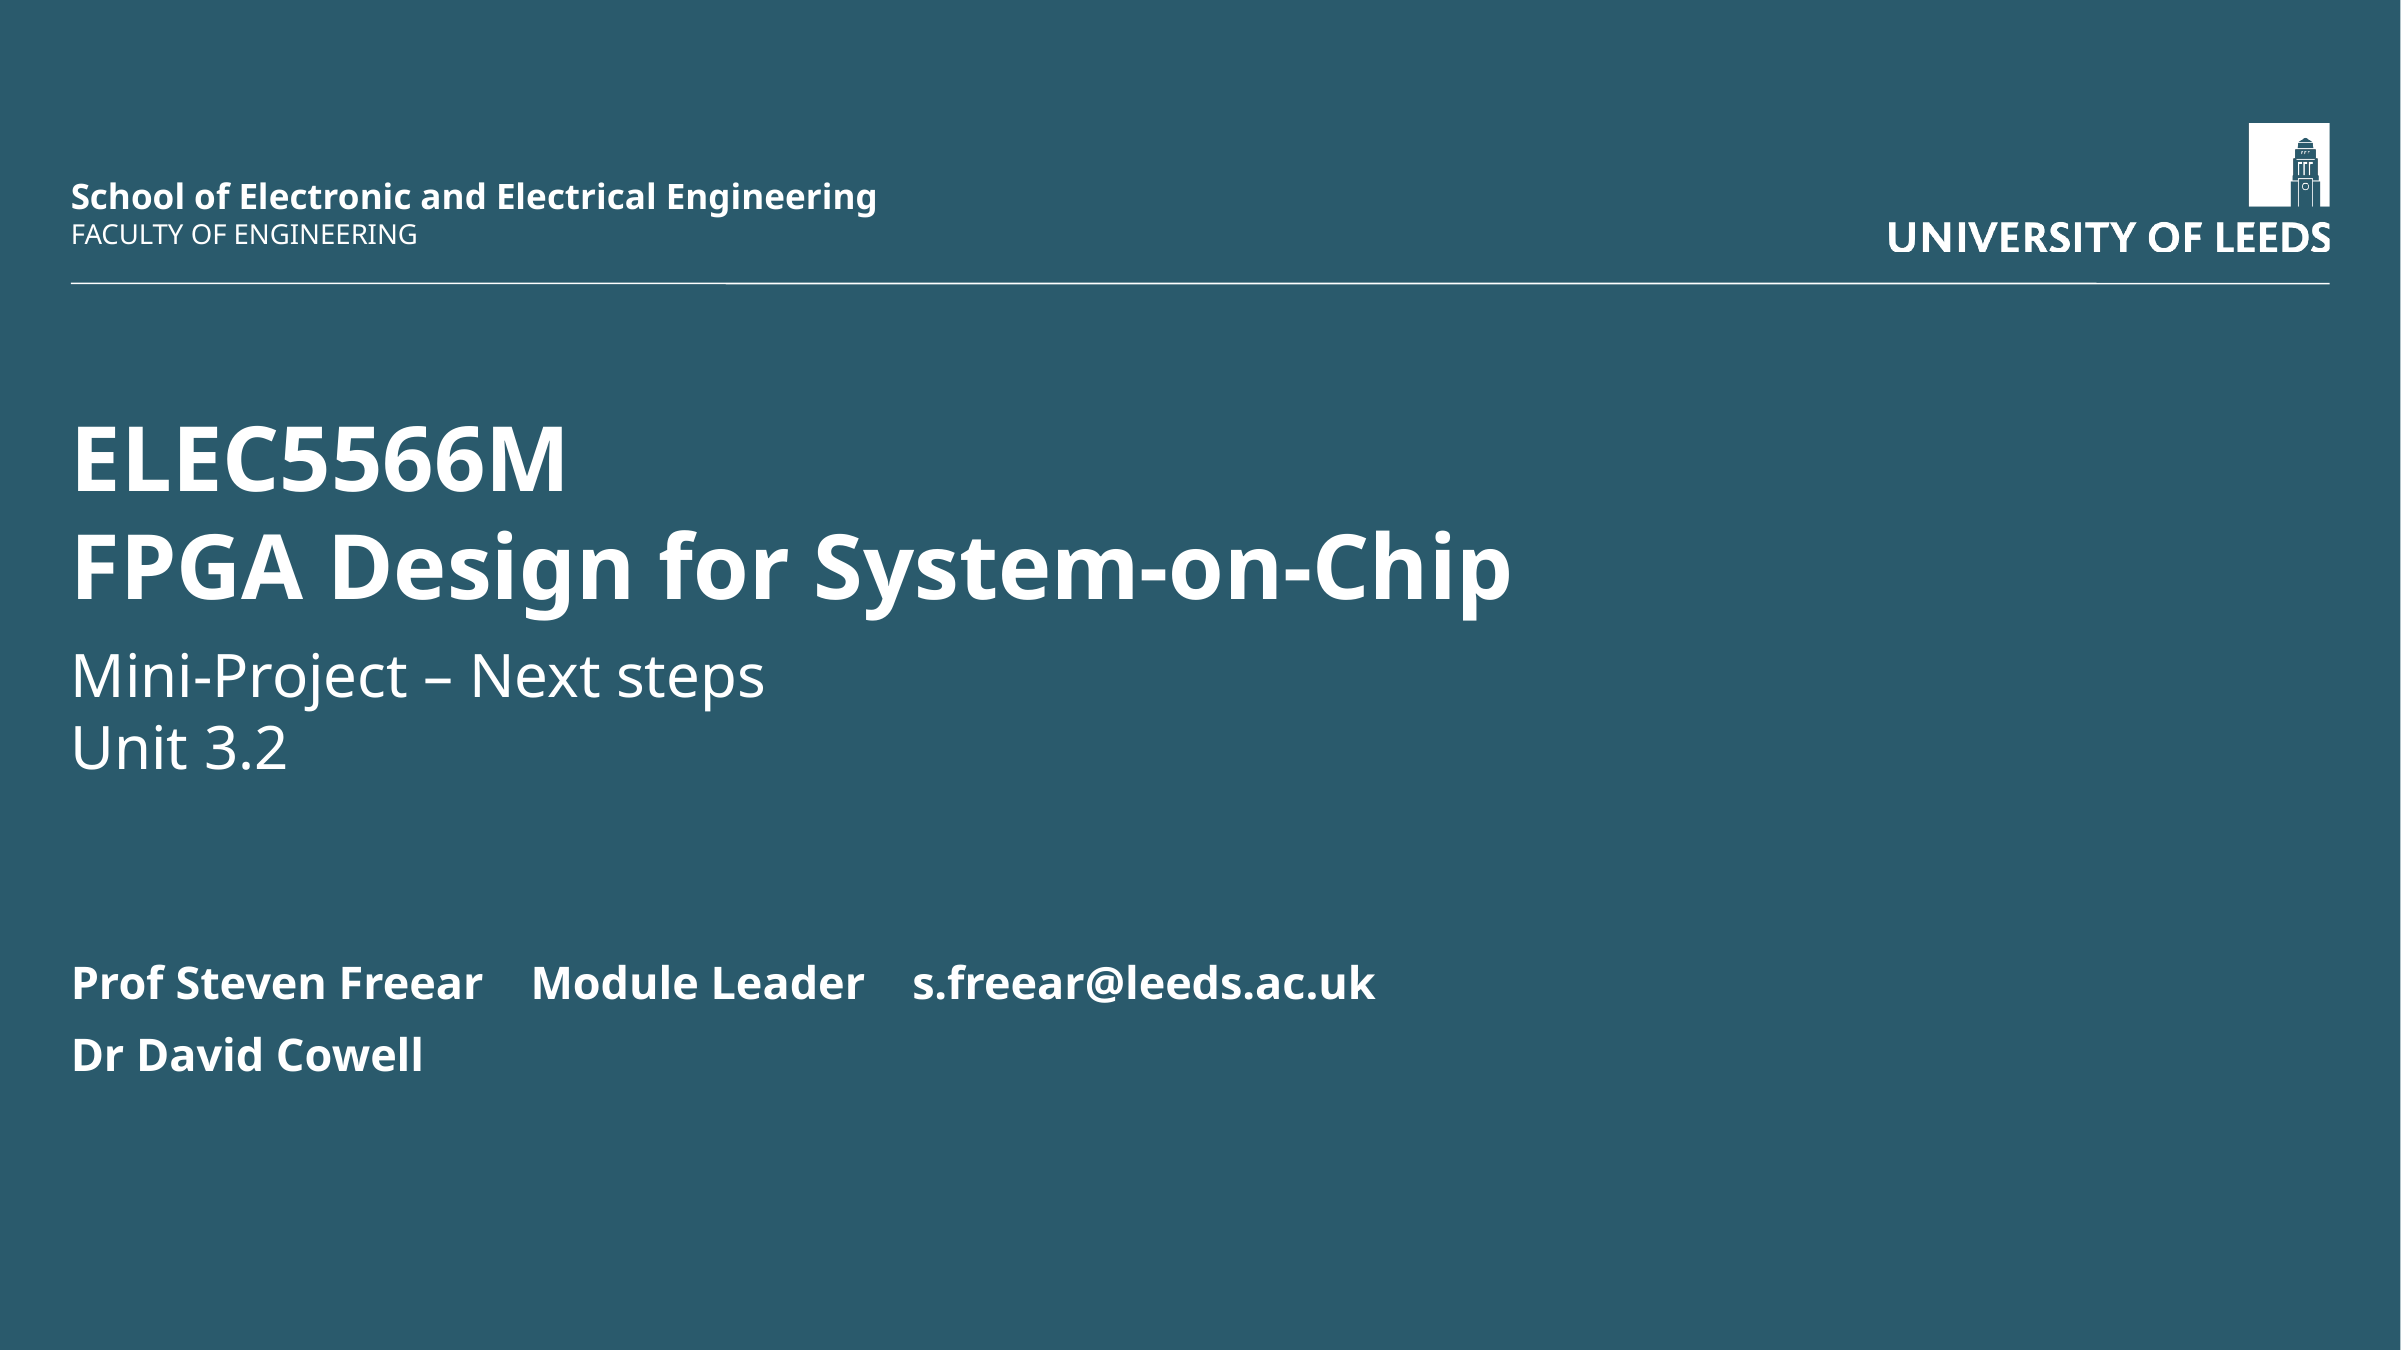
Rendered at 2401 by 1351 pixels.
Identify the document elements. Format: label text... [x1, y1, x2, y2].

title ELEC5566M FPGA Design for System-on-Chip [70, 439, 2330, 618]
list Prof Steven Freear Module Leader s.freear@leeds.ac.uk Dr David Cowell [70, 896, 2330, 1081]
subtitle Mini-Project – Next steps Unit 3.2 [70, 637, 2330, 875]
